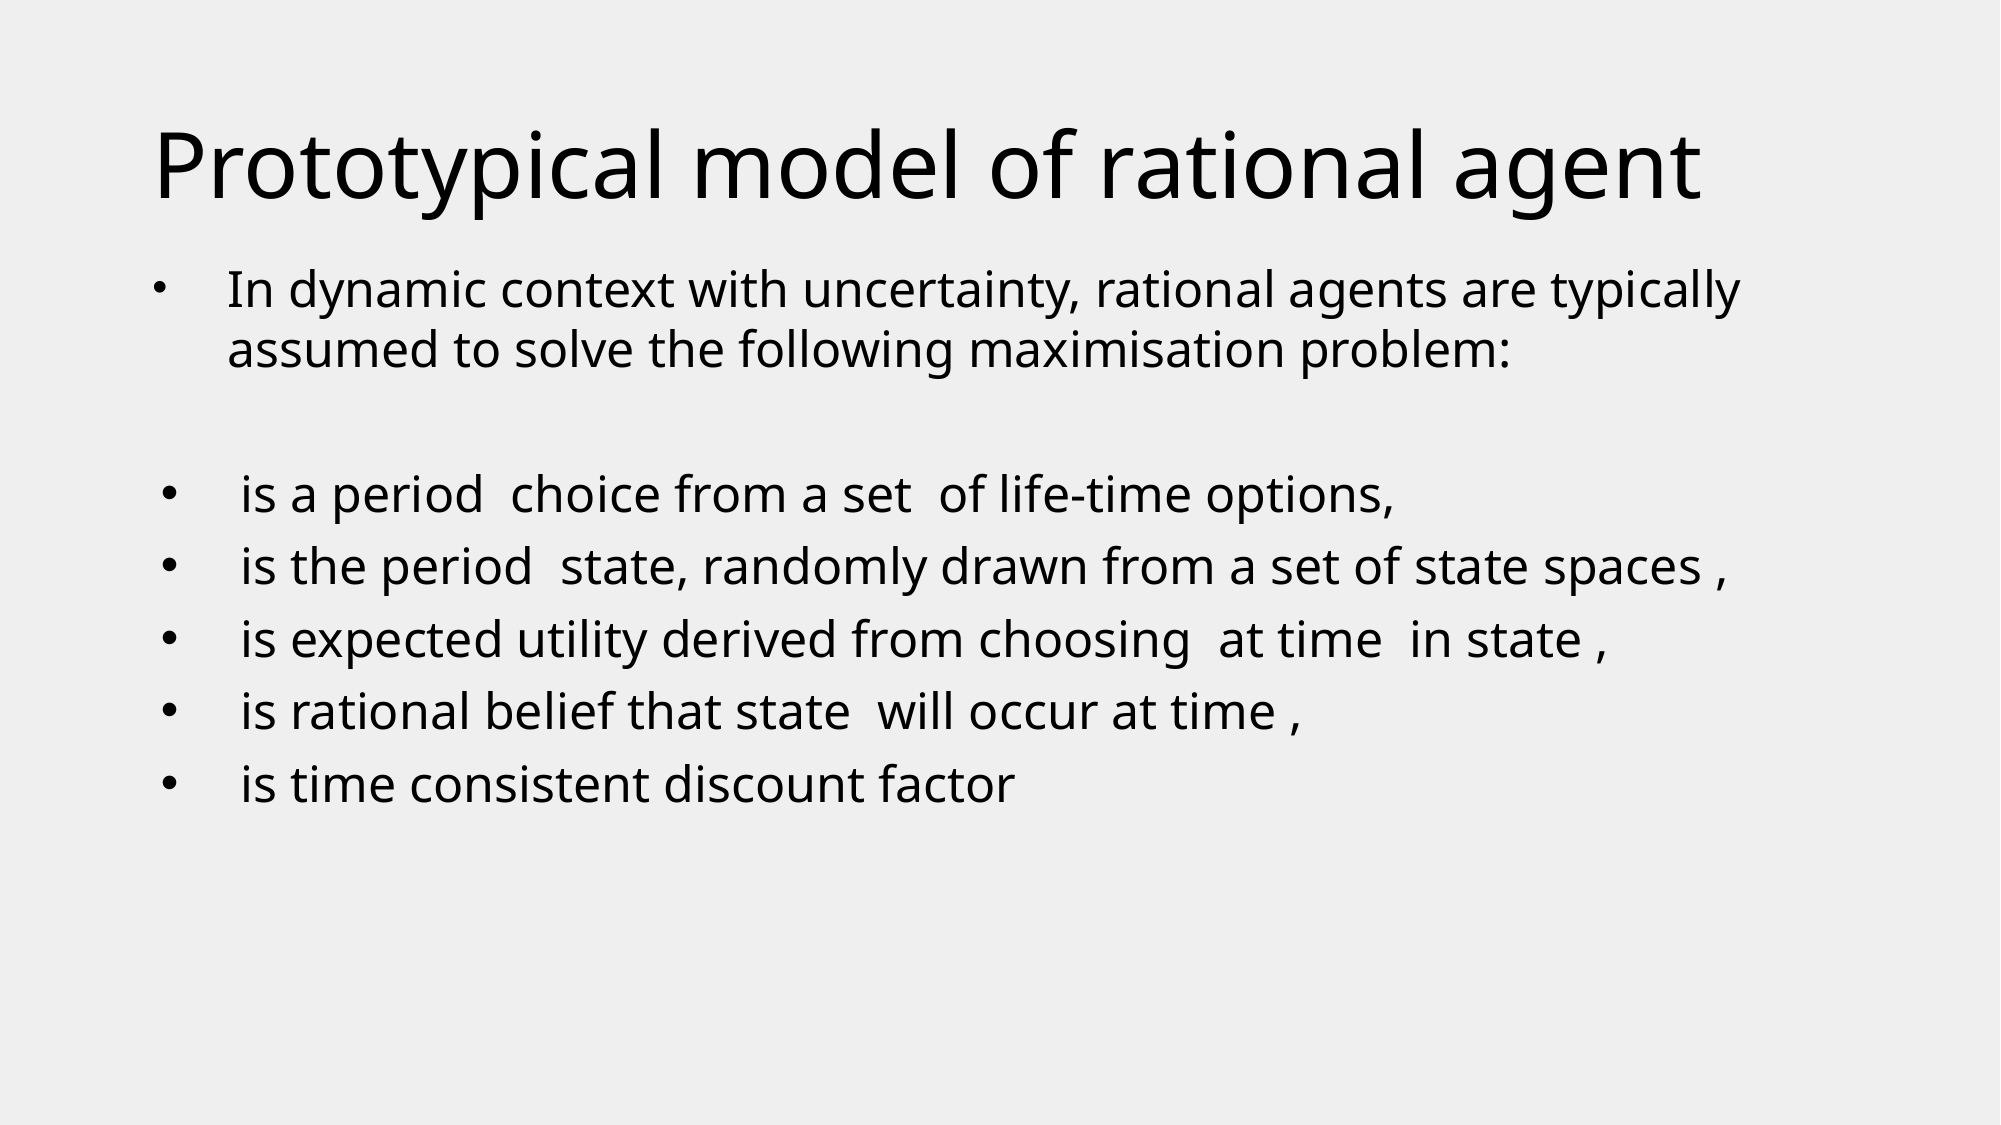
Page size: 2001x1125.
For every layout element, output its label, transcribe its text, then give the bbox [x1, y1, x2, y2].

title Prototypical model of rational agent [137, 59, 1863, 278]
